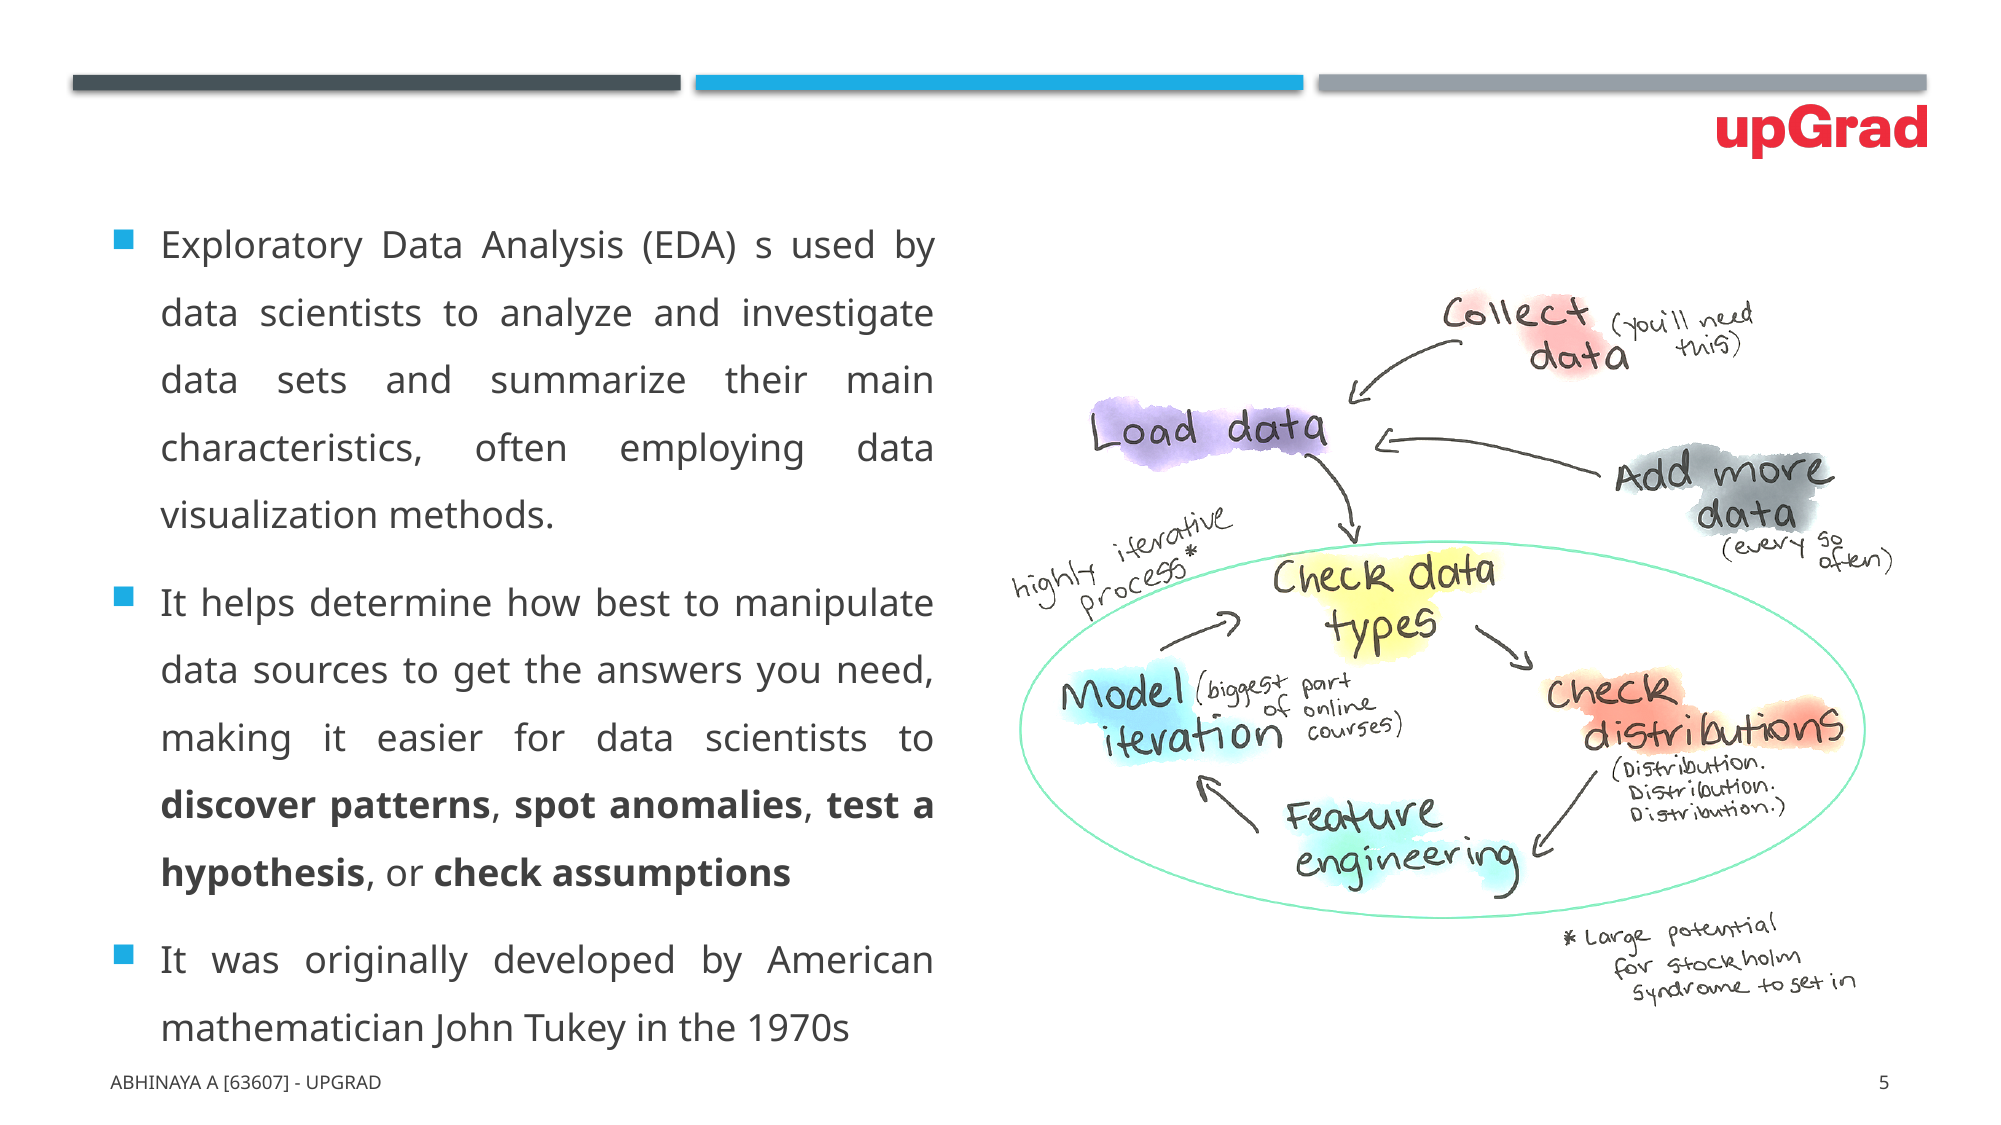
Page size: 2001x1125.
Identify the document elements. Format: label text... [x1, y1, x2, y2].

picture [999, 272, 1894, 1039]
slide_number 5 [1732, 1053, 1905, 1114]
footer ABHINAYA A [63607] - UPGRAD [95, 1053, 1230, 1114]
list Exploratory Data Analysis (EDA) s used by data scientists to analyze and investigate data sets and summarize their main characteristics, often employing data visualization methods. It helps determine how best to manipulate data sources to get the answers you need, making it easier for data scientists to discover patterns, spot anomalies, test a hypothesis, or check assumptions It was originally developed by American mathematician John Tukey in the 1970s [95, 325, 951, 923]
picture [1717, 104, 1928, 159]
